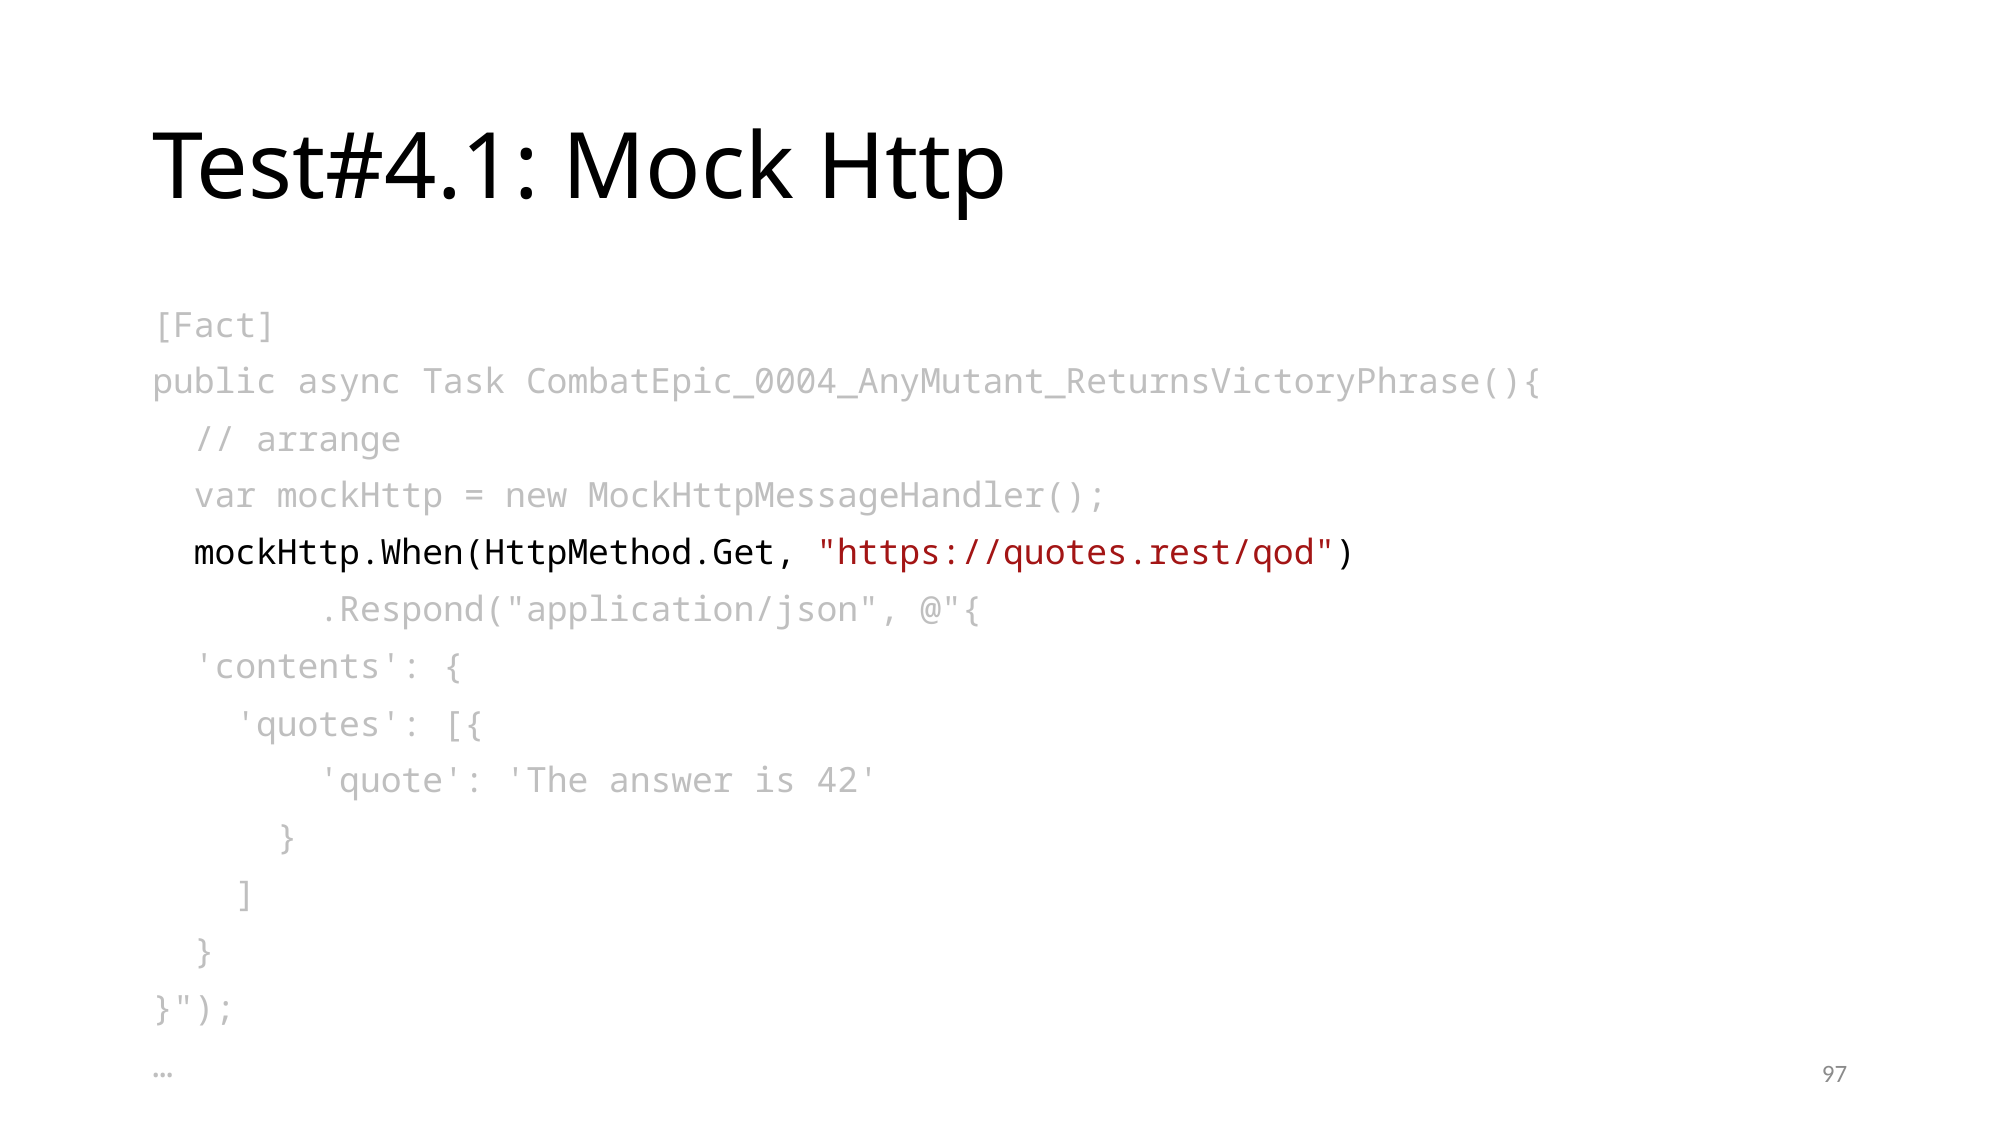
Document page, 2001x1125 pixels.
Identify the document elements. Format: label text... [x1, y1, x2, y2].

list [Fact] public async Task CombatEpic_0004_AnyMutant_ReturnsVictoryPhrase(){ // arrange var mockHttp = new MockHttpMessageHandler(); mockHttp.When(HttpMethod.Get, "https://quotes.rest/qod") .Respond("application/json", @"{ 'contents': { 'quotes': [{ 'quote': 'The answer is 42' } ] } }"); … [137, 299, 1935, 1095]
title Test#4.1: Mock Http [137, 59, 1863, 278]
slide_number 97 [1412, 1042, 1863, 1103]
